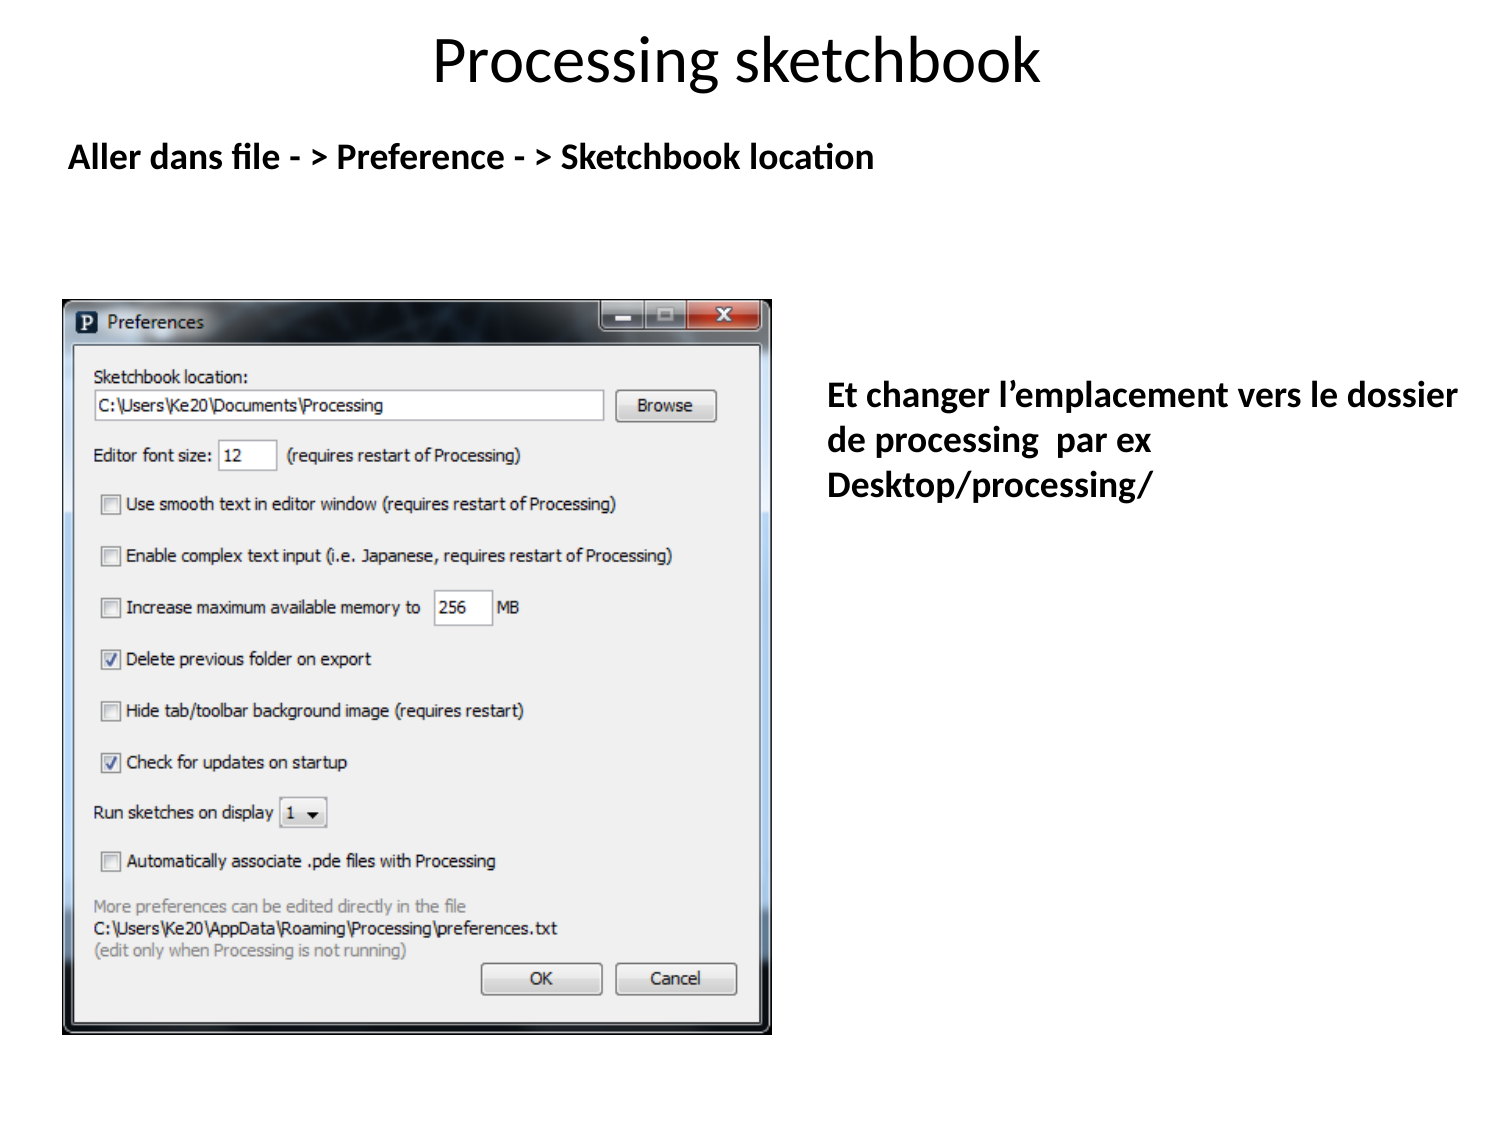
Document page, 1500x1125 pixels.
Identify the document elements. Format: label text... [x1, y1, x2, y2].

title Processing sketchbook [62, 0, 1413, 113]
text_box Et changer l’emplacement vers le dossier de processing par ex Desktop/processing/ [812, 362, 1500, 513]
picture [62, 299, 772, 1035]
text_box Aller dans file - > Preference - > Sketchbook location [53, 124, 890, 185]
